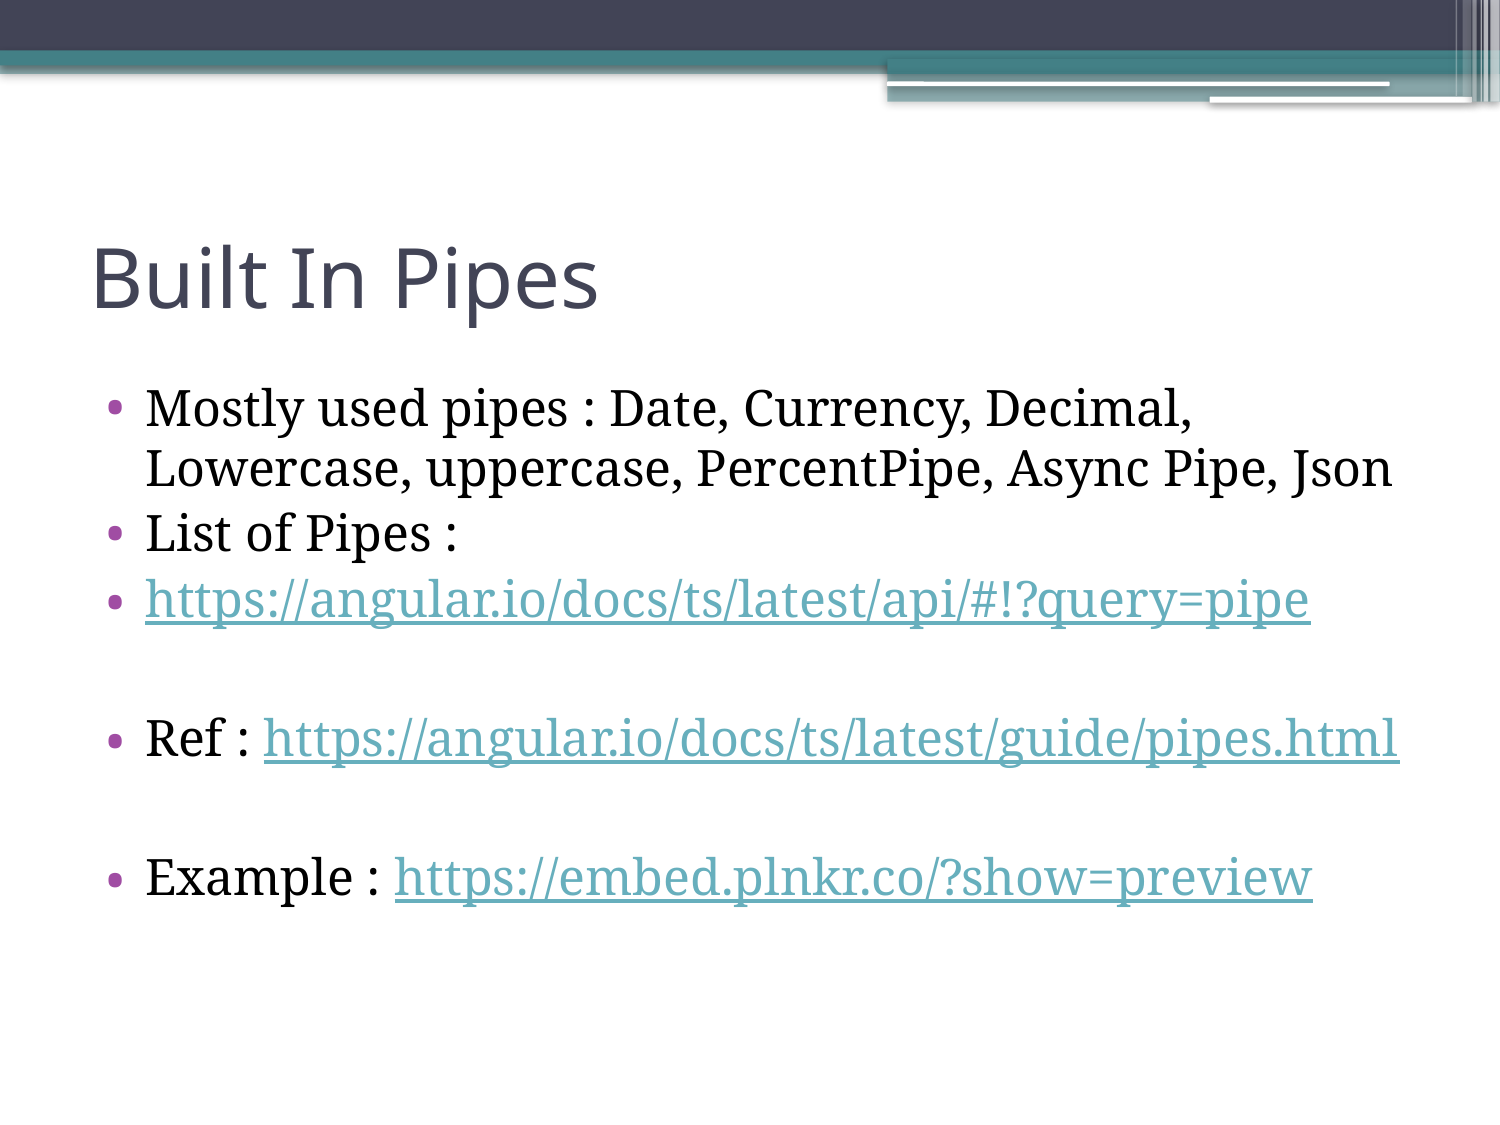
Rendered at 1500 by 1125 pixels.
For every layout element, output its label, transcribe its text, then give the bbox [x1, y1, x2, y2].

title Built In Pipes [75, 187, 1425, 363]
list Mostly used pipes : Date, Currency, Decimal, Lowercase, uppercase, PercentPipe, Async Pipe, Json List of Pipes : https://angular.io/docs/ts/latest/api/#!?query=pipe Ref : https://angular.io/docs/ts/latest/guide/pipes.html Example : https://embed.plnkr.co/?show=preview [75, 368, 1425, 1079]
